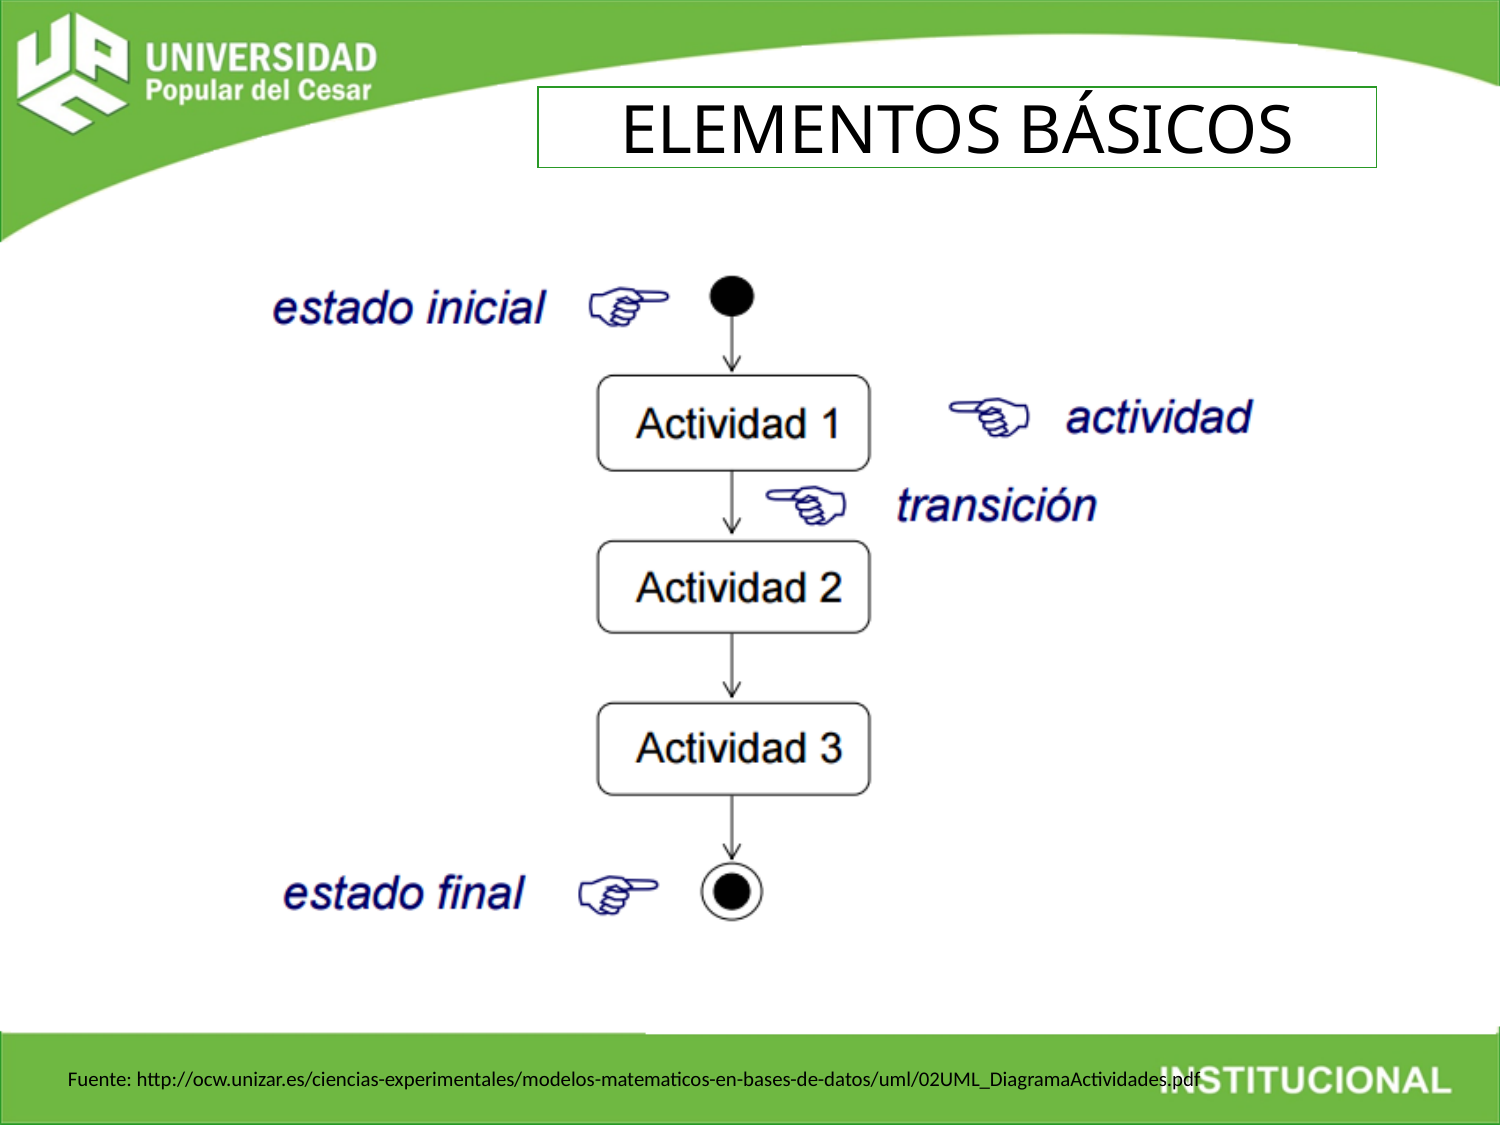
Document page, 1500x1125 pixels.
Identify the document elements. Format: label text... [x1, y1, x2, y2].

text_box Fuente: http://ocw.unizar.es/ciencias-experimentales/modelos-matematicos-en-bases-de-datos/uml/02UML_DiagramaActividades.pdf [53, 1058, 1412, 1099]
picture [0, 0, 1500, 1125]
text_box ELEMENTOS BÁSICOS [538, 86, 1377, 168]
